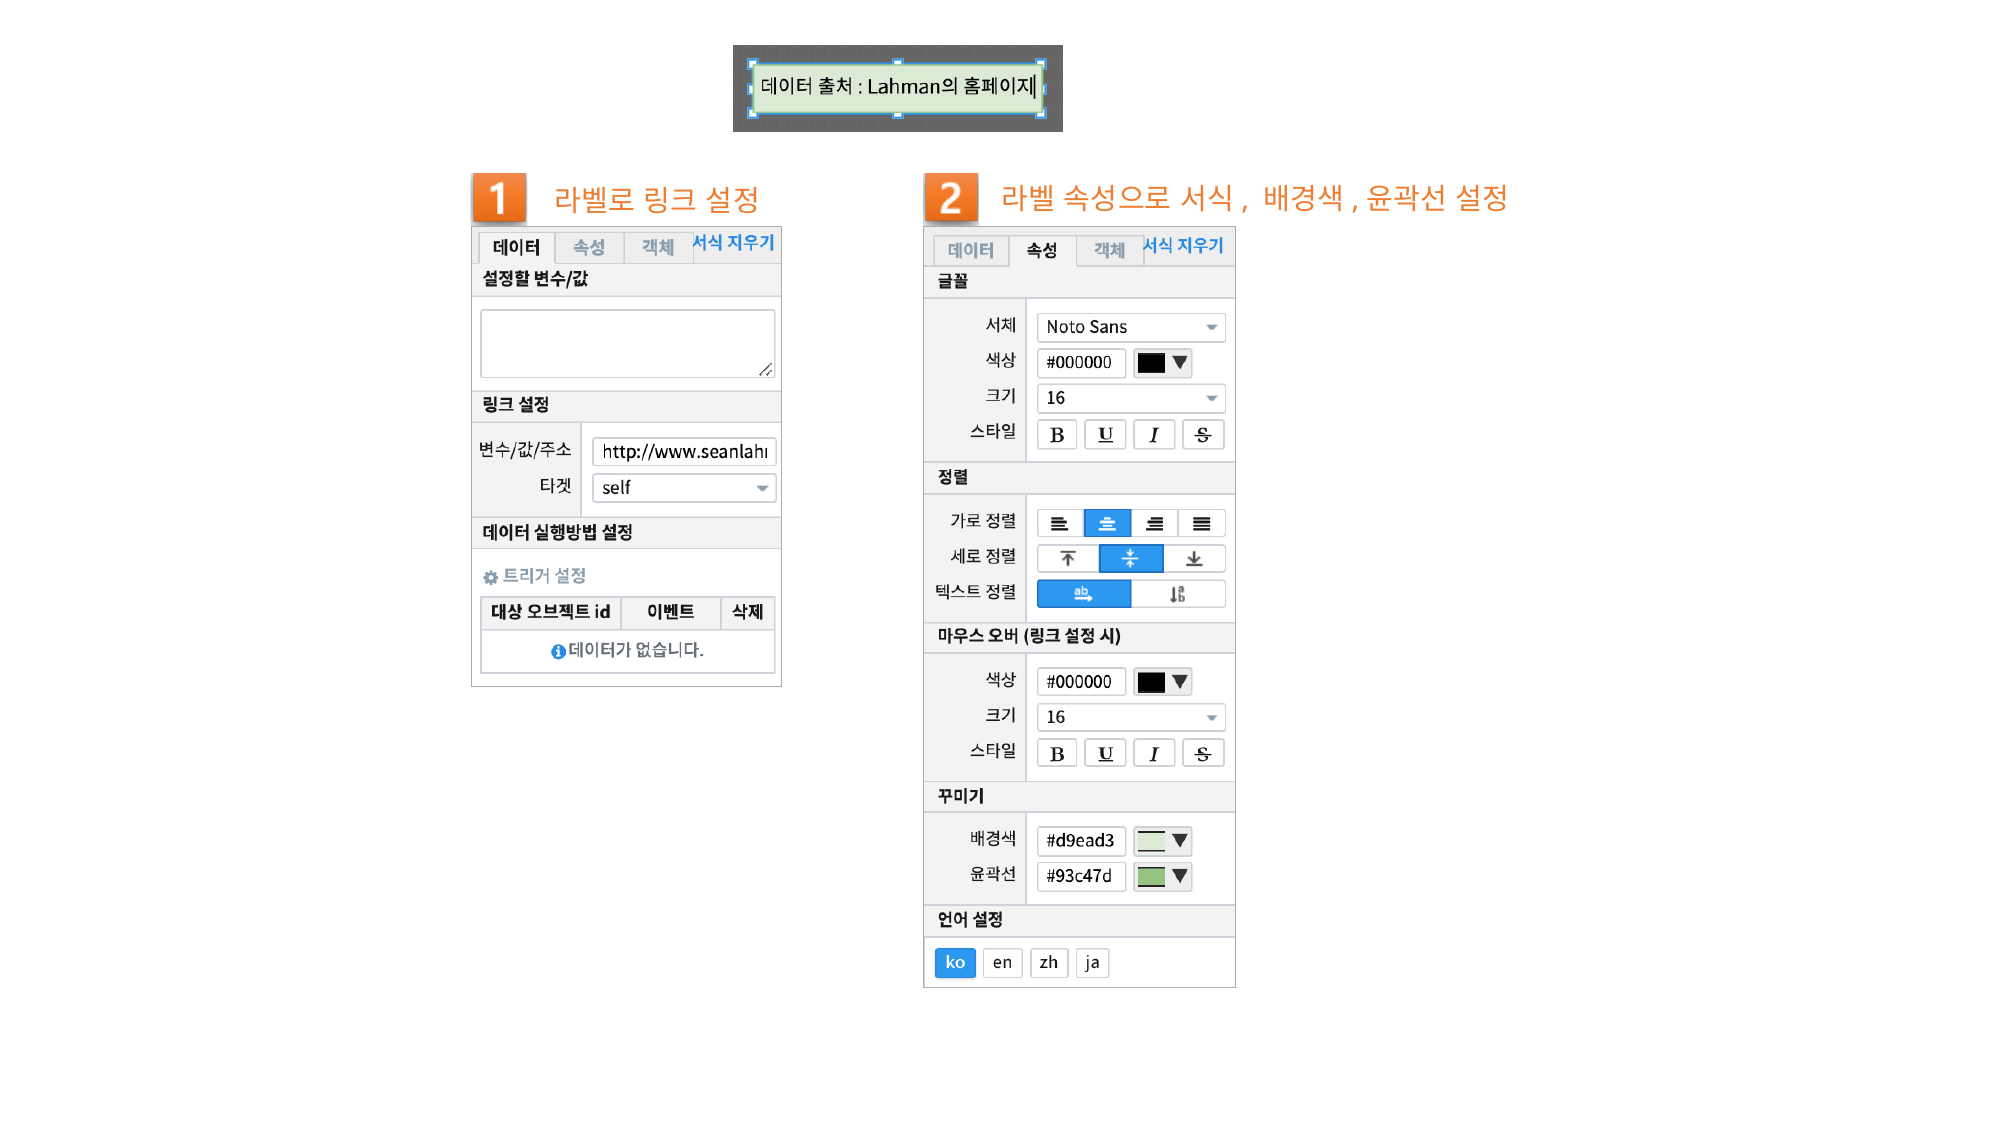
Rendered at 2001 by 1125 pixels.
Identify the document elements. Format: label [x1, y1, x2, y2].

text_box [470, 45, 1543, 988]
